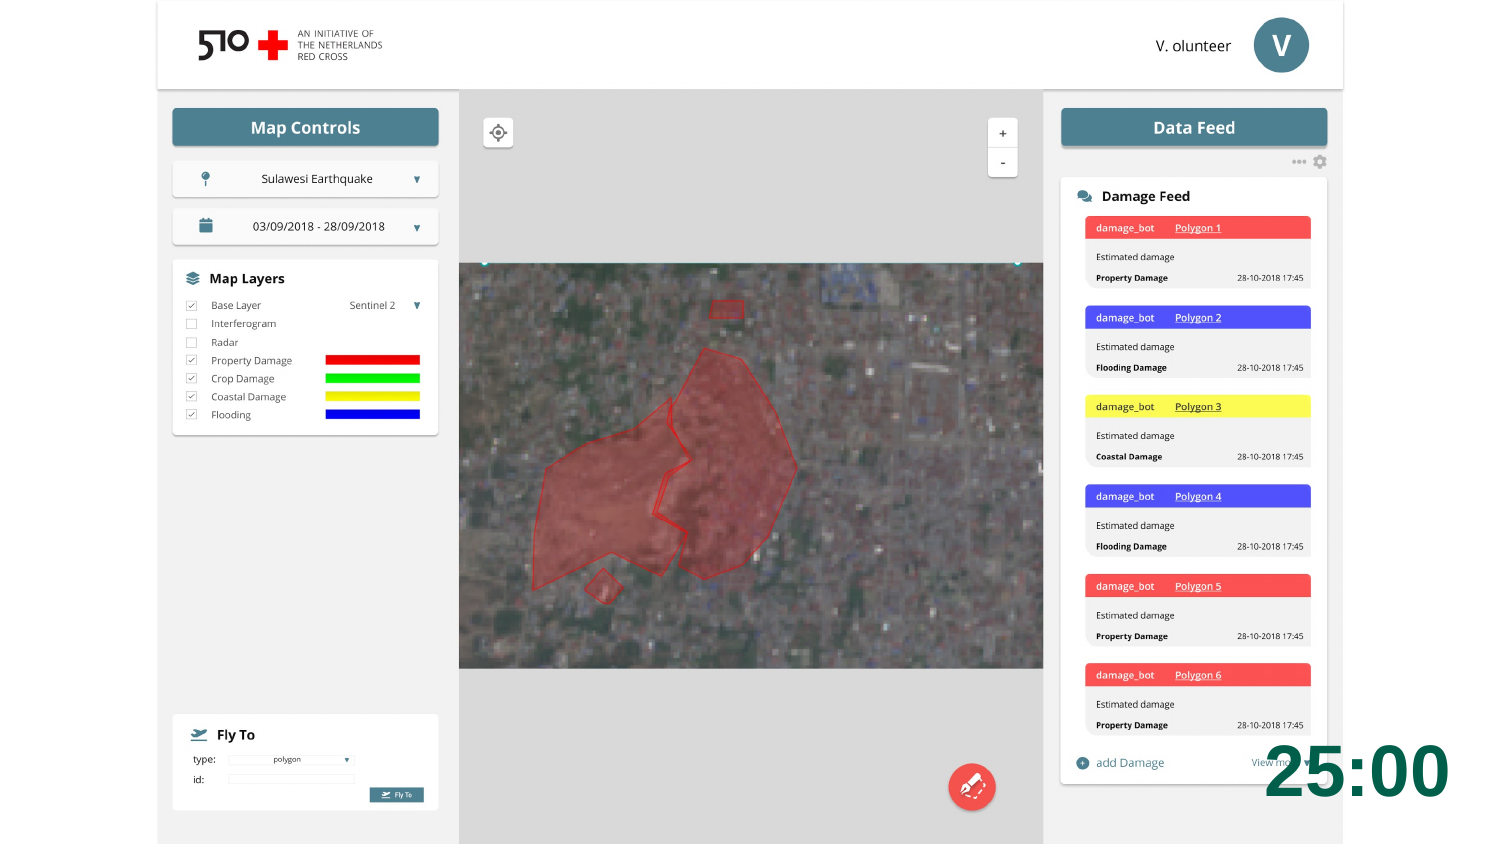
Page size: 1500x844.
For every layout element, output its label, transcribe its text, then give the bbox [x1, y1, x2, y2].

picture [154, 0, 1346, 844]
text_box 25:00 [1349, 709, 1500, 827]
